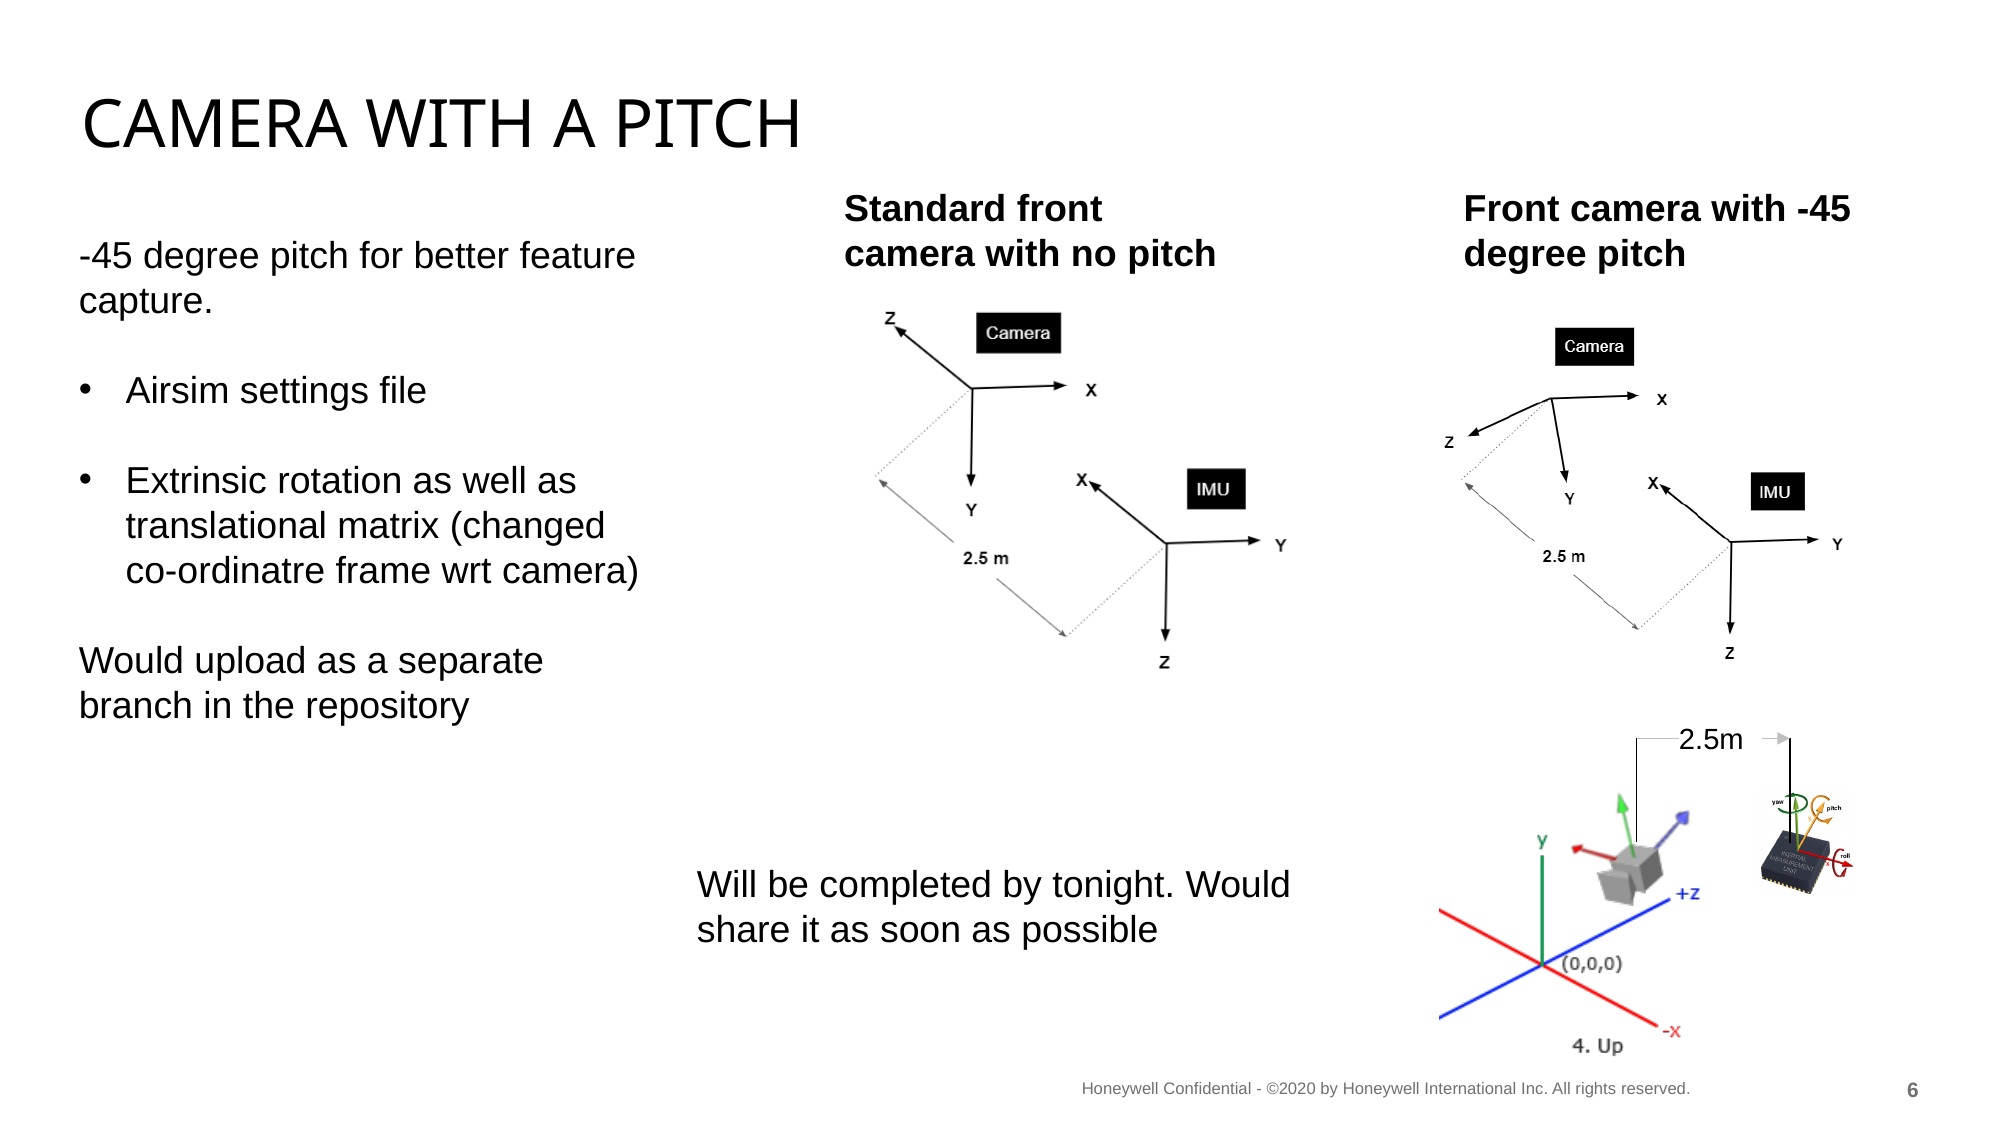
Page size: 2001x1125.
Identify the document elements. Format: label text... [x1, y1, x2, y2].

slide_number 5 [1837, 1062, 1919, 1102]
text_box Standard front camera with no pitch [844, 183, 1218, 274]
picture [857, 291, 1296, 681]
text_box -45 degree pitch for better feature capture. Airsim settings file Extrinsic rotation as well as translational matrix (changed co-ordinatre frame wrt camera) Would upload as a separate branch in the repository [78, 230, 661, 726]
picture [1415, 301, 1854, 674]
title Camera with a PItch [81, 81, 1919, 150]
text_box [1439, 720, 1854, 1065]
text_box Front camera with -45 degree pitch [1463, 183, 1874, 274]
text_box Will be completed by tonight. Would share it as soon as possible [696, 860, 1351, 951]
